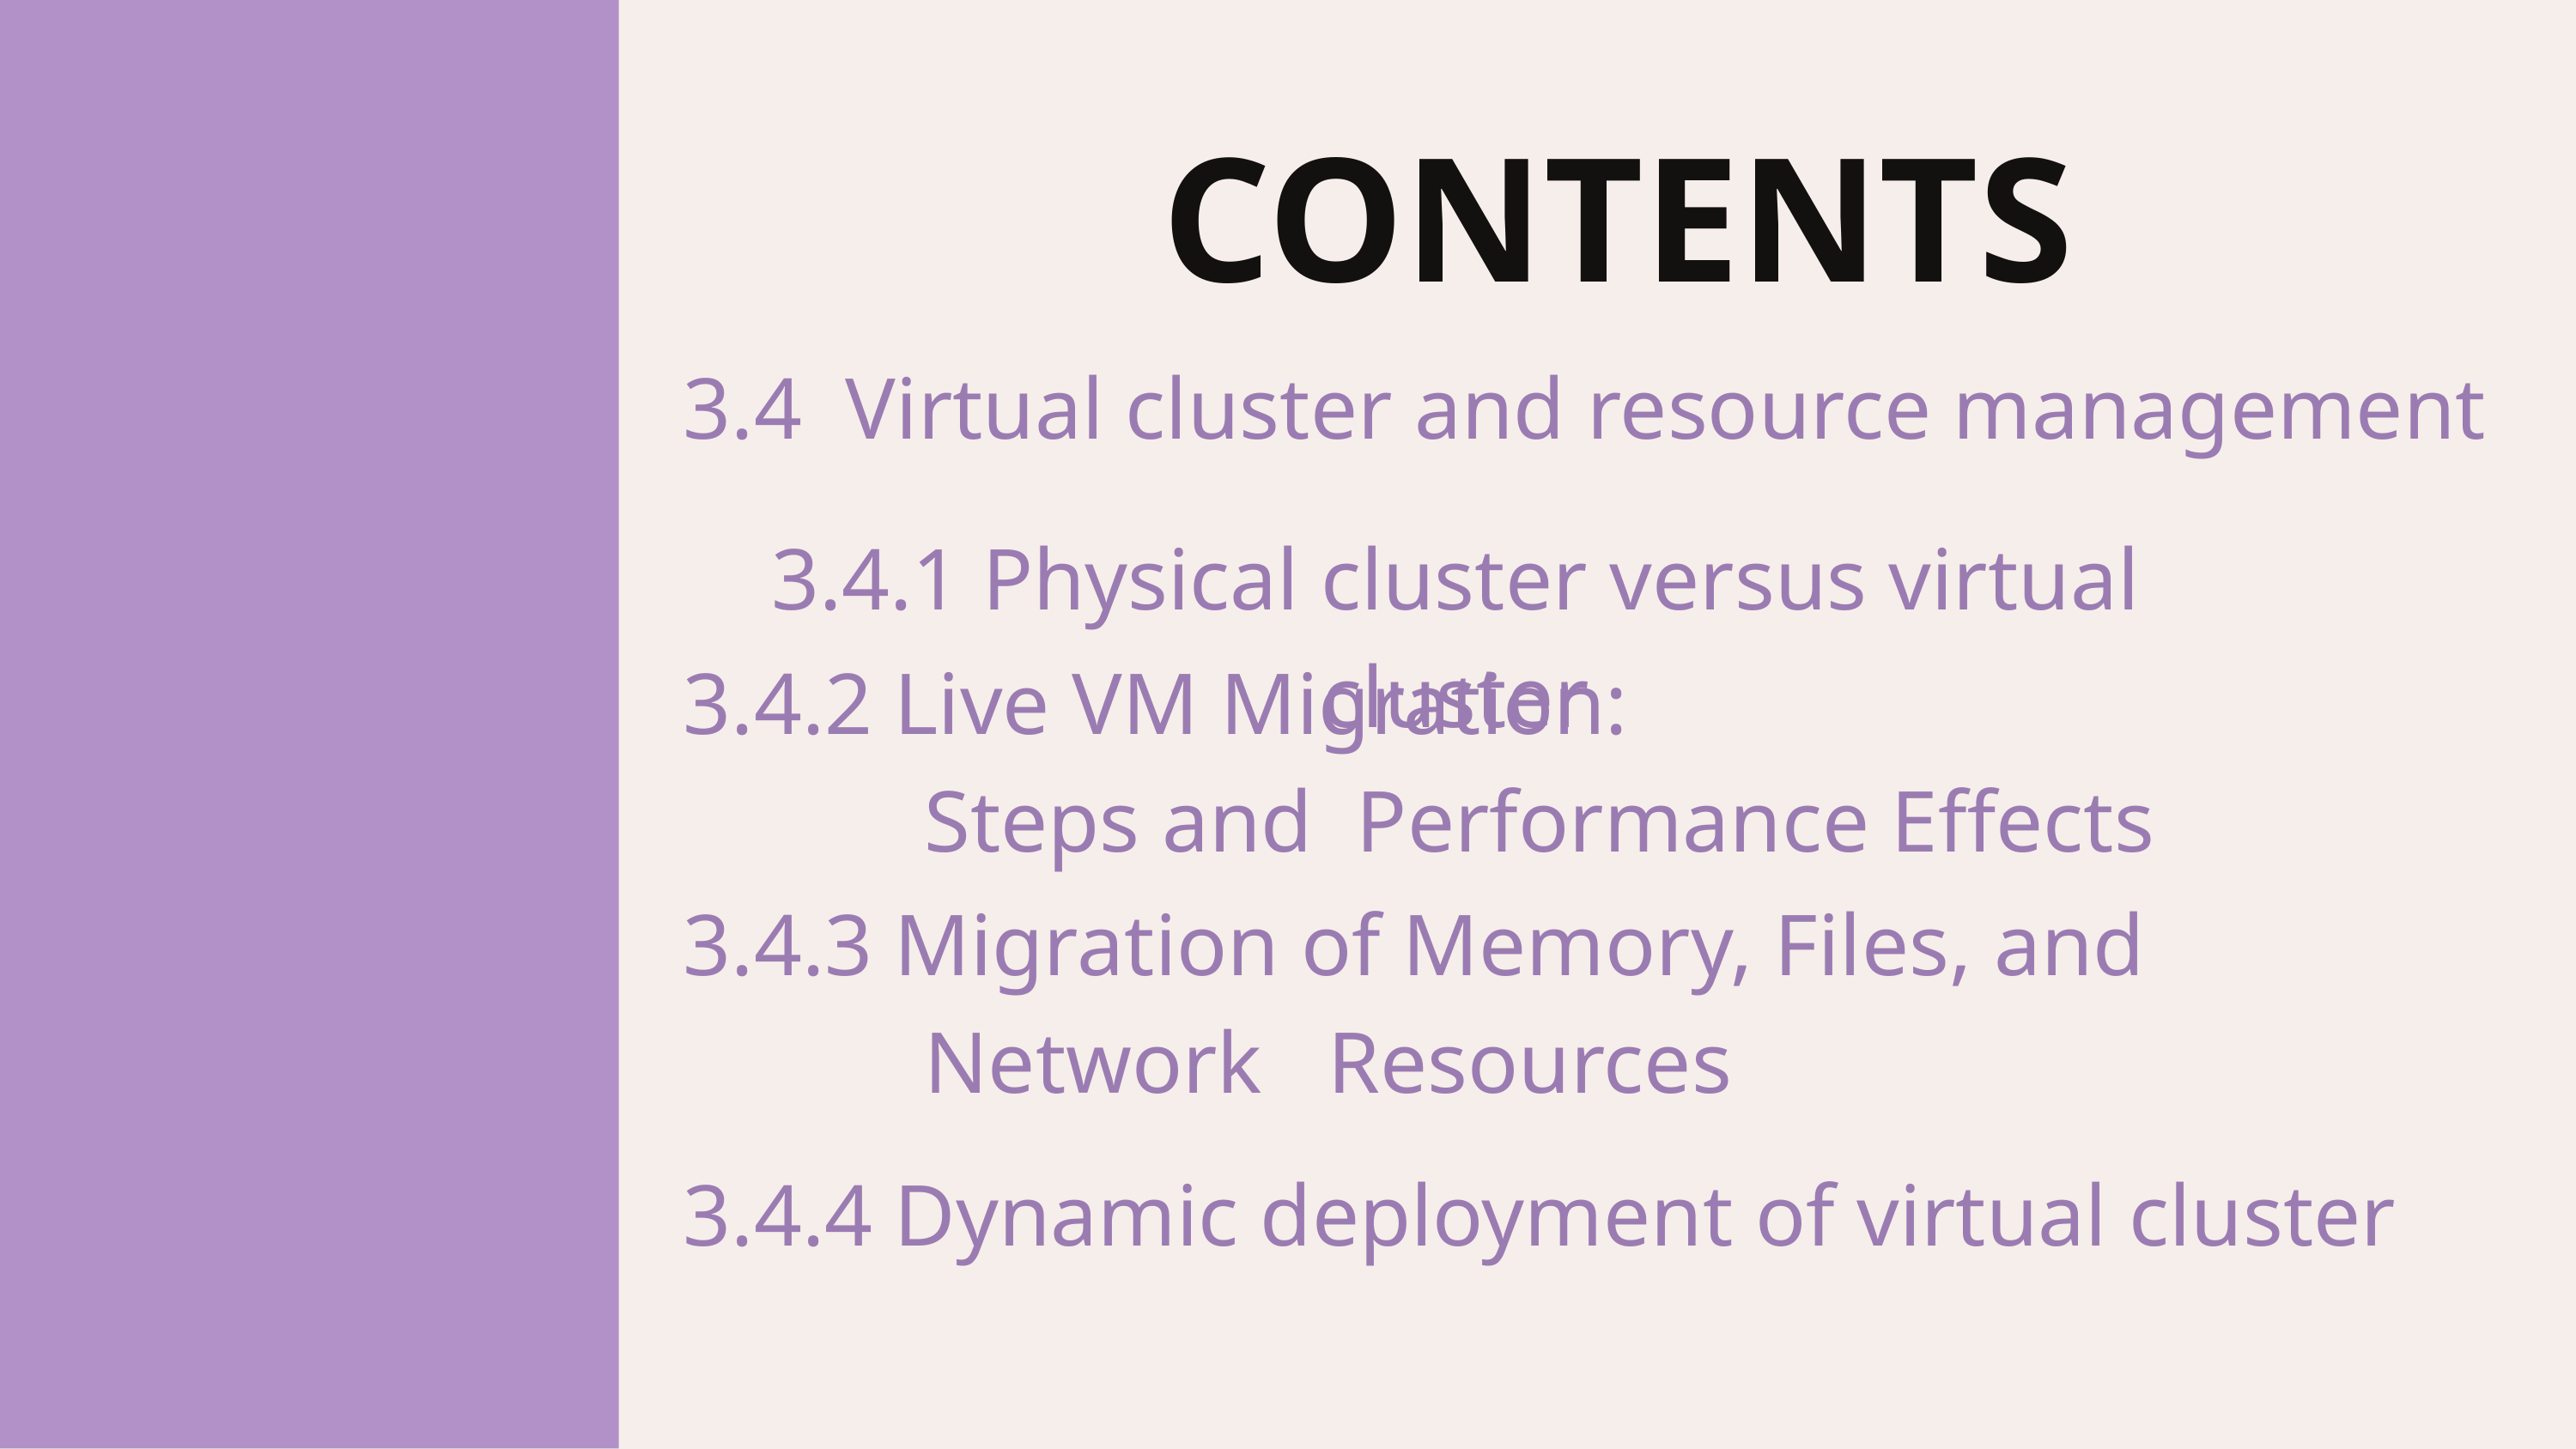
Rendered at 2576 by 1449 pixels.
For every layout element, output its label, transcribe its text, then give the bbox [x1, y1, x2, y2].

text_box 3.4.1 Physical cluster versus virtual cluster [687, 509, 2225, 633]
text_box [0, 0, 619, 1449]
text_box 3.4.2 Live VM Migration: Steps and Performance Effects [661, 633, 2538, 869]
text_box 3.4.3 Migration of Memory, Files, and Network Resources [661, 874, 2576, 1110]
text_box 3.4 Virtual cluster and resource management [661, 337, 2576, 456]
text_box CONTENTS [1060, 144, 2074, 317]
text_box 3.4.4 Dynamic deployment of virtual cluster [661, 1144, 2576, 1263]
